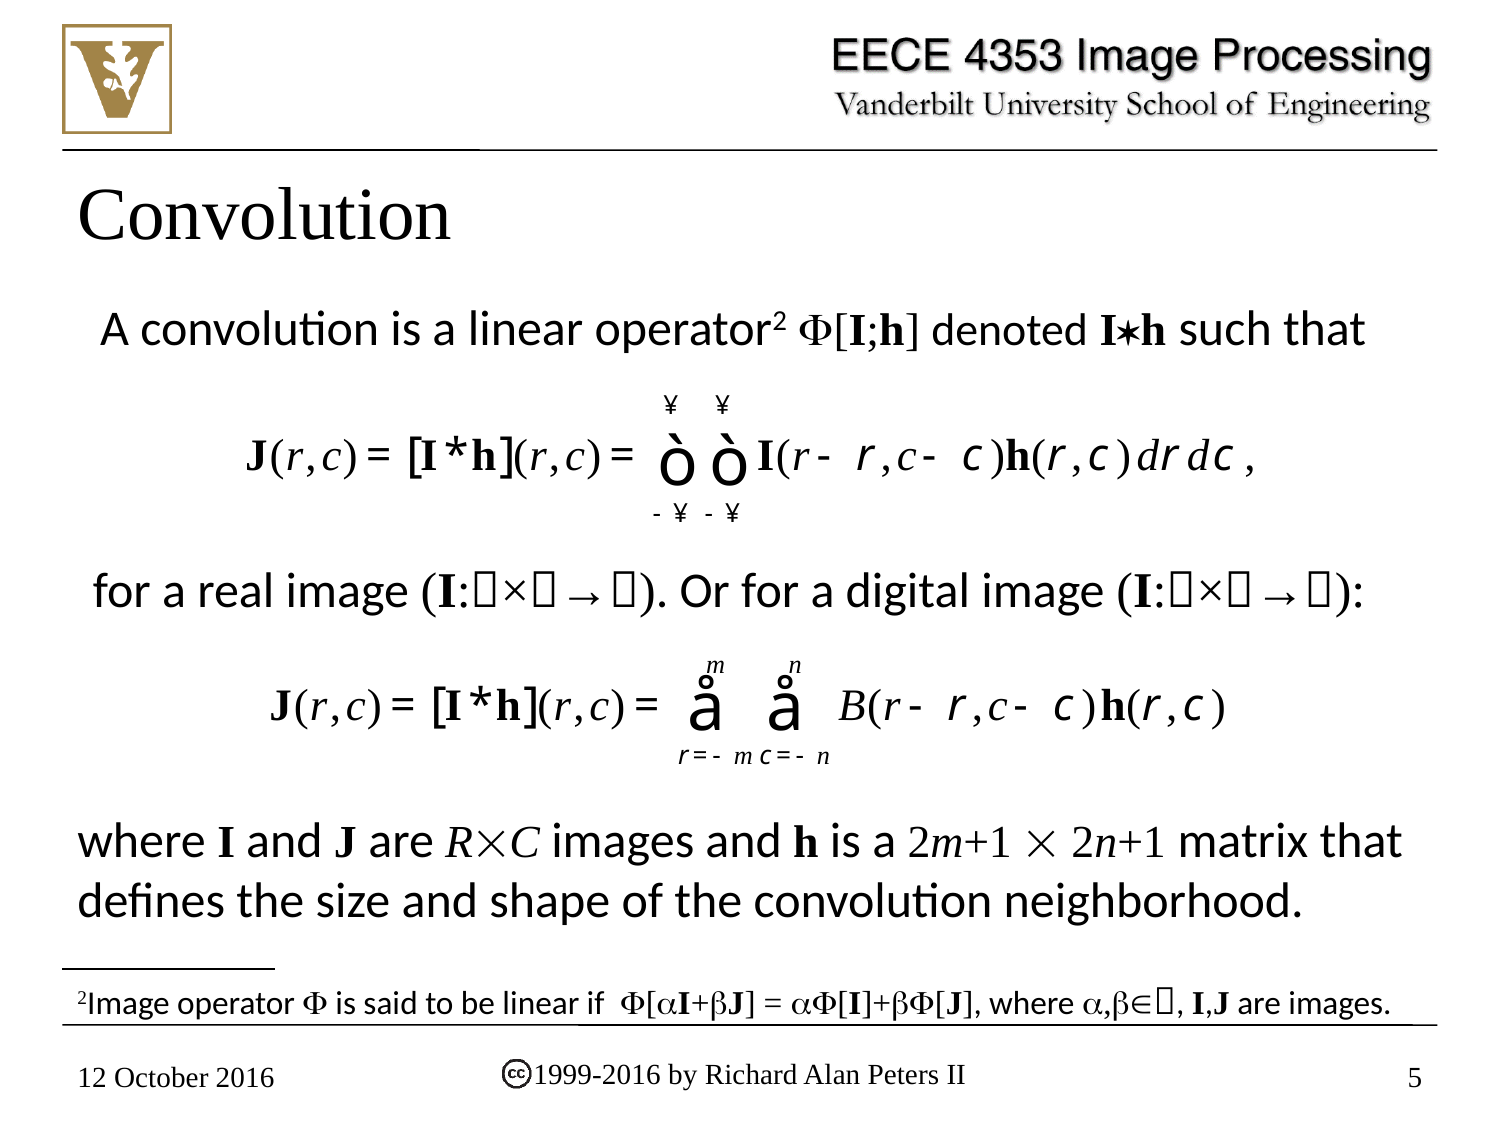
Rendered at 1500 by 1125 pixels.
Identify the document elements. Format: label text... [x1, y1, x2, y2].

picture [498, 1055, 512, 1091]
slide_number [62, 1045, 413, 1106]
picture [826, 25, 1436, 133]
picture [62, 24, 172, 134]
text_box 2Image operator  is said to be linear if [I+J] = [I]+[J], where ,, I,J are images. [62, 969, 1438, 1030]
text_box A convolution is a linear operator2 [I;h] denoted Ih such that [62, 288, 1413, 364]
slide_number 5 [1087, 1045, 1438, 1106]
text_box for a real image (I:×→). Or for a digital image (I:×→): [78, 549, 1394, 625]
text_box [237, 383, 1262, 531]
text_box where I and J are RC images and h is a 2m+1  2n+1 matrix that defines the size and shape of the convolution neighborhood. [62, 799, 1438, 935]
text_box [262, 644, 1238, 781]
footer 1999-2016 by Richard Alan Peters II [512, 1042, 988, 1103]
title Convolution [62, 149, 1413, 269]
